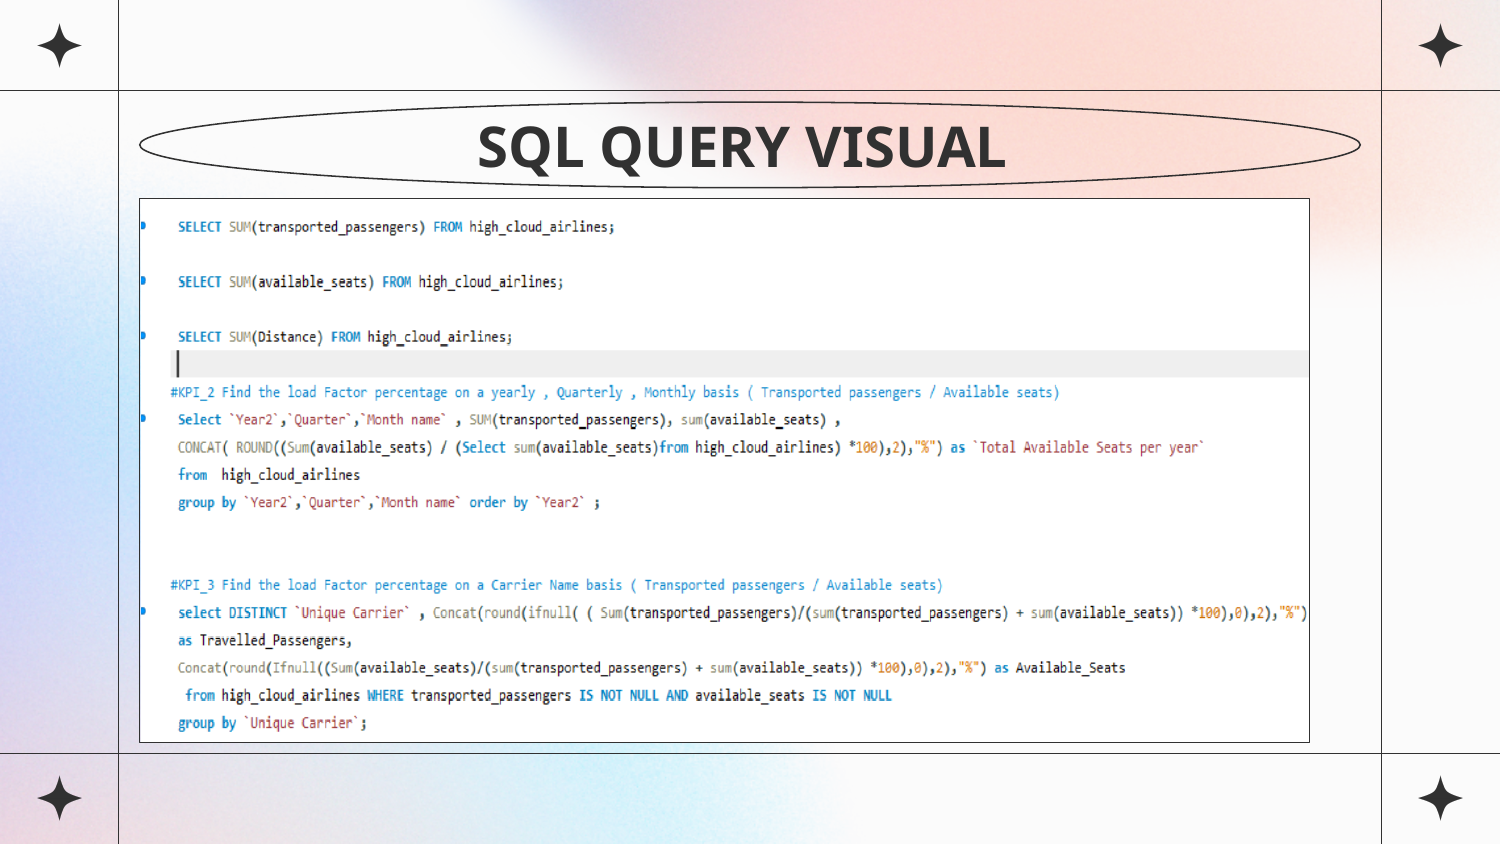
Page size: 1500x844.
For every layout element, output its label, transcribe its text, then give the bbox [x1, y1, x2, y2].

picture [1418, 23, 1463, 68]
text_box [138, 101, 1362, 189]
picture [139, 199, 1310, 742]
picture [37, 775, 82, 821]
picture [37, 23, 82, 68]
title SQL QUERY VISUAL [119, 90, 1382, 208]
picture [1418, 775, 1463, 821]
